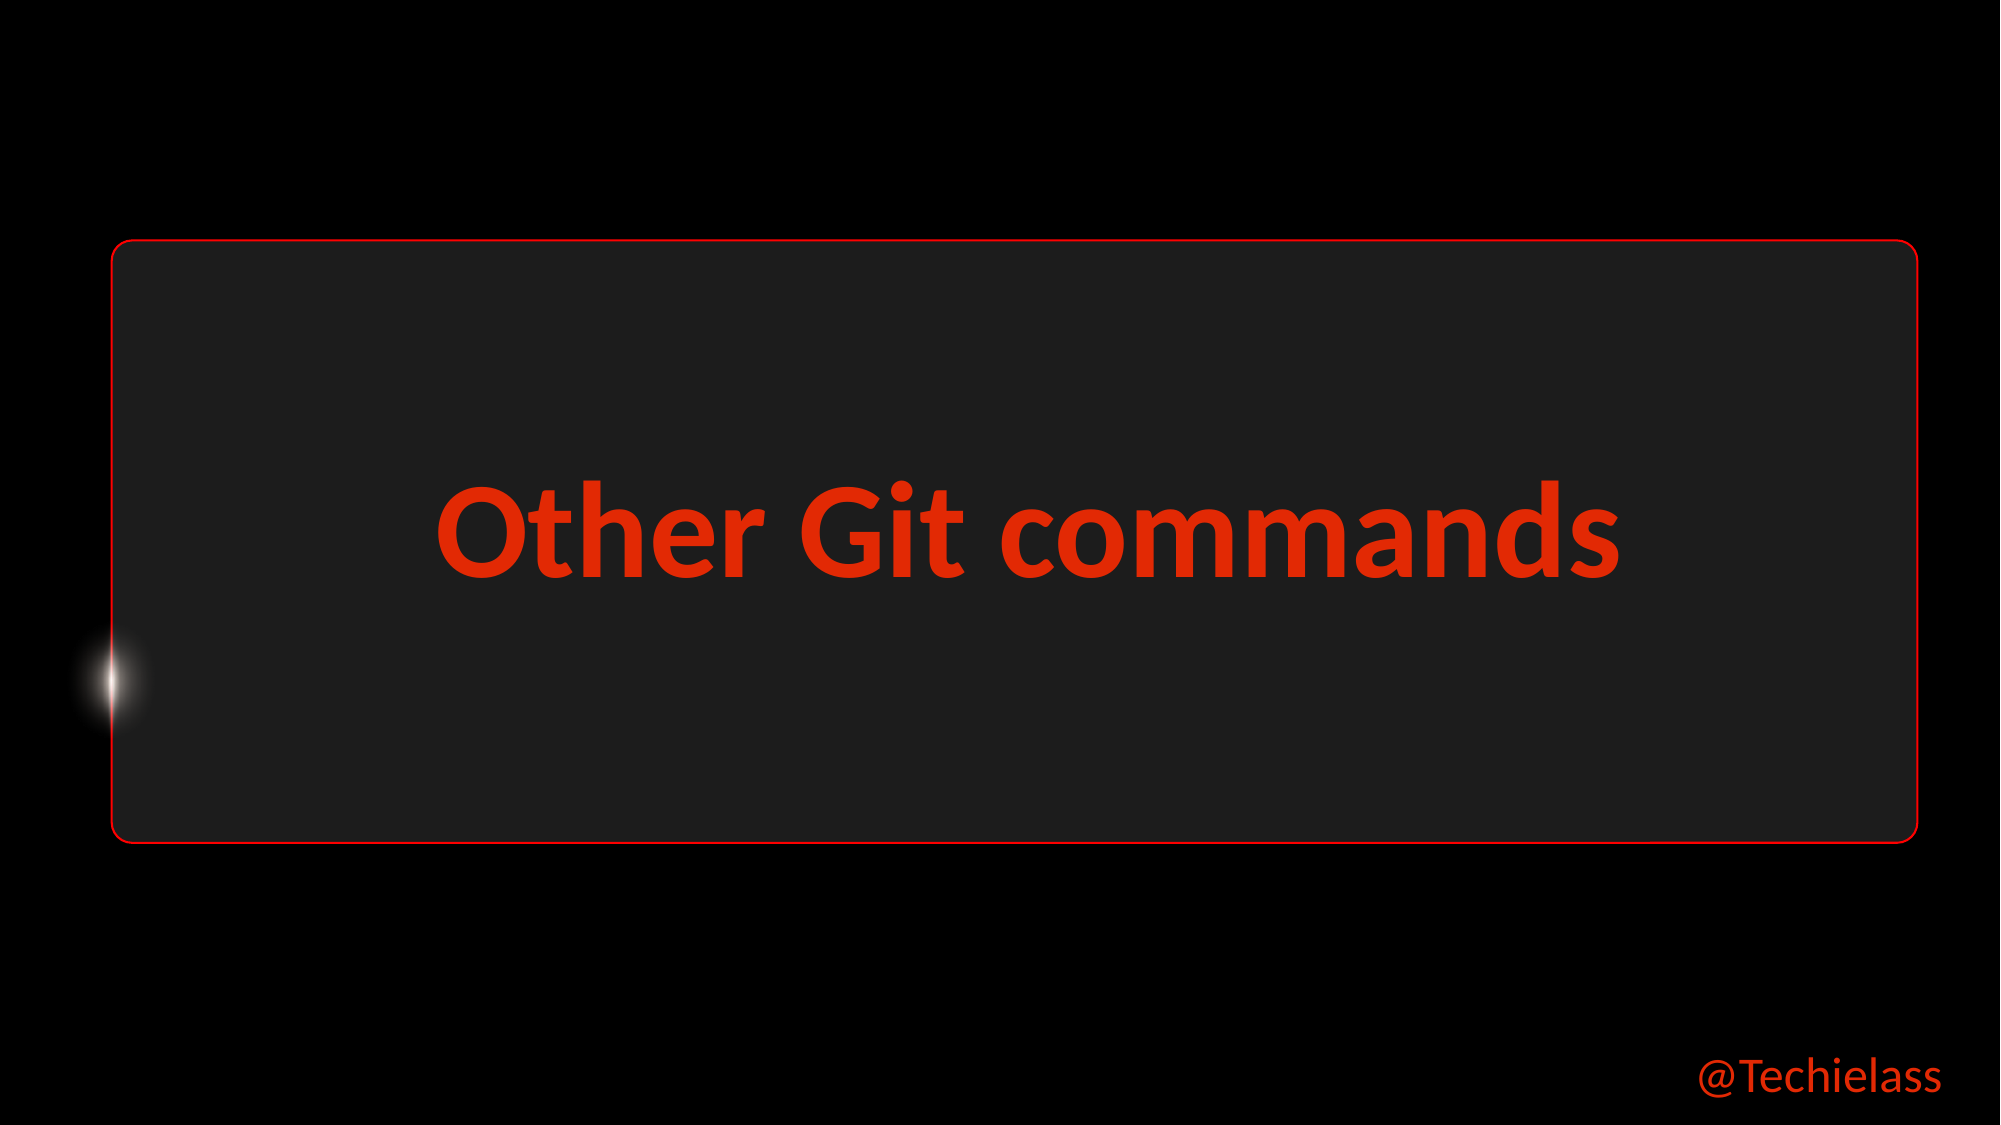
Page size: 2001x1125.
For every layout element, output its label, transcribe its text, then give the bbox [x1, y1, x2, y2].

text_box Other Git commands [225, 451, 1833, 615]
picture [0, 629, 242, 756]
text_box [111, 239, 1918, 844]
